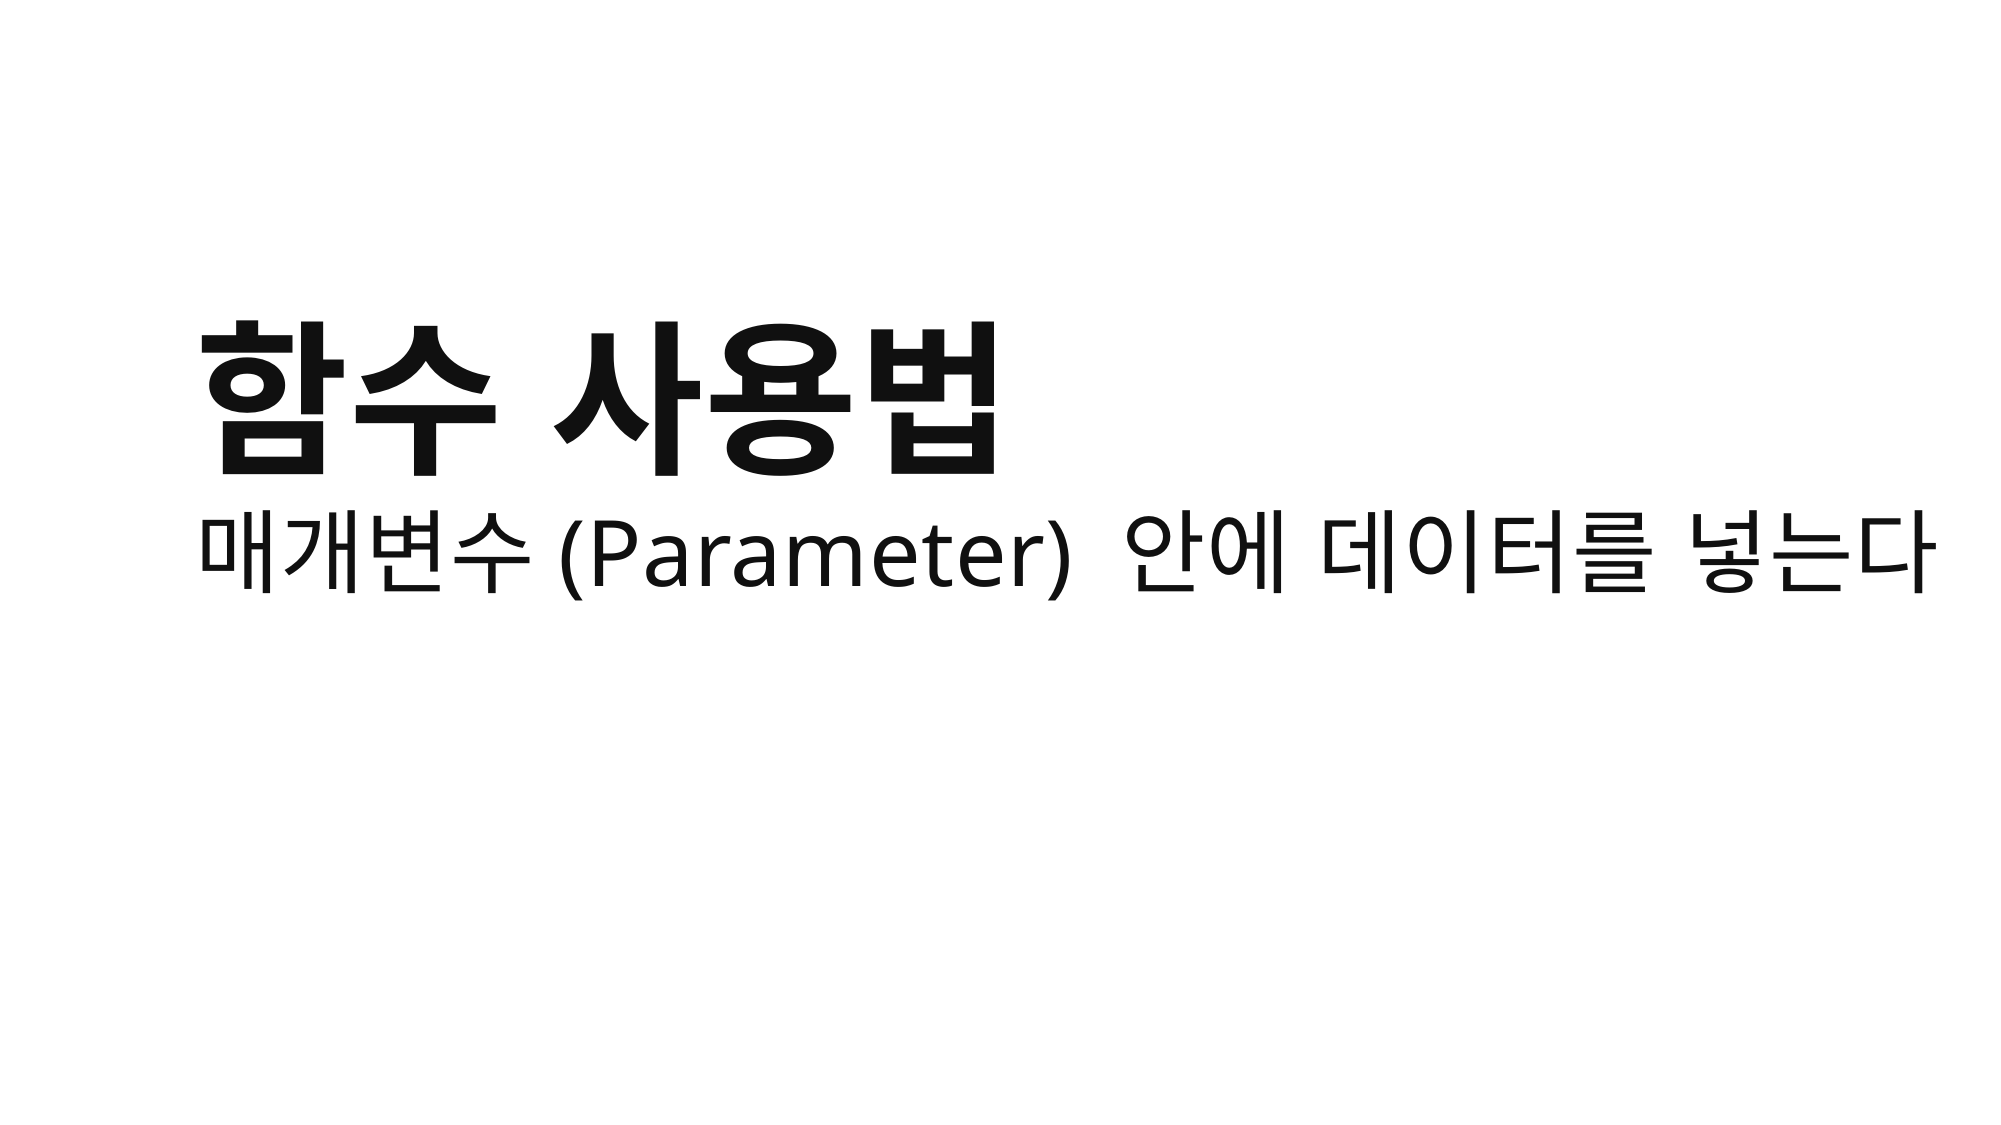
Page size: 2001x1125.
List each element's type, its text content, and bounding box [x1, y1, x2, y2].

text_box 함수 사용법 매개변수(Parameter) 안에 데이터를 넣는다 [180, 287, 1955, 612]
